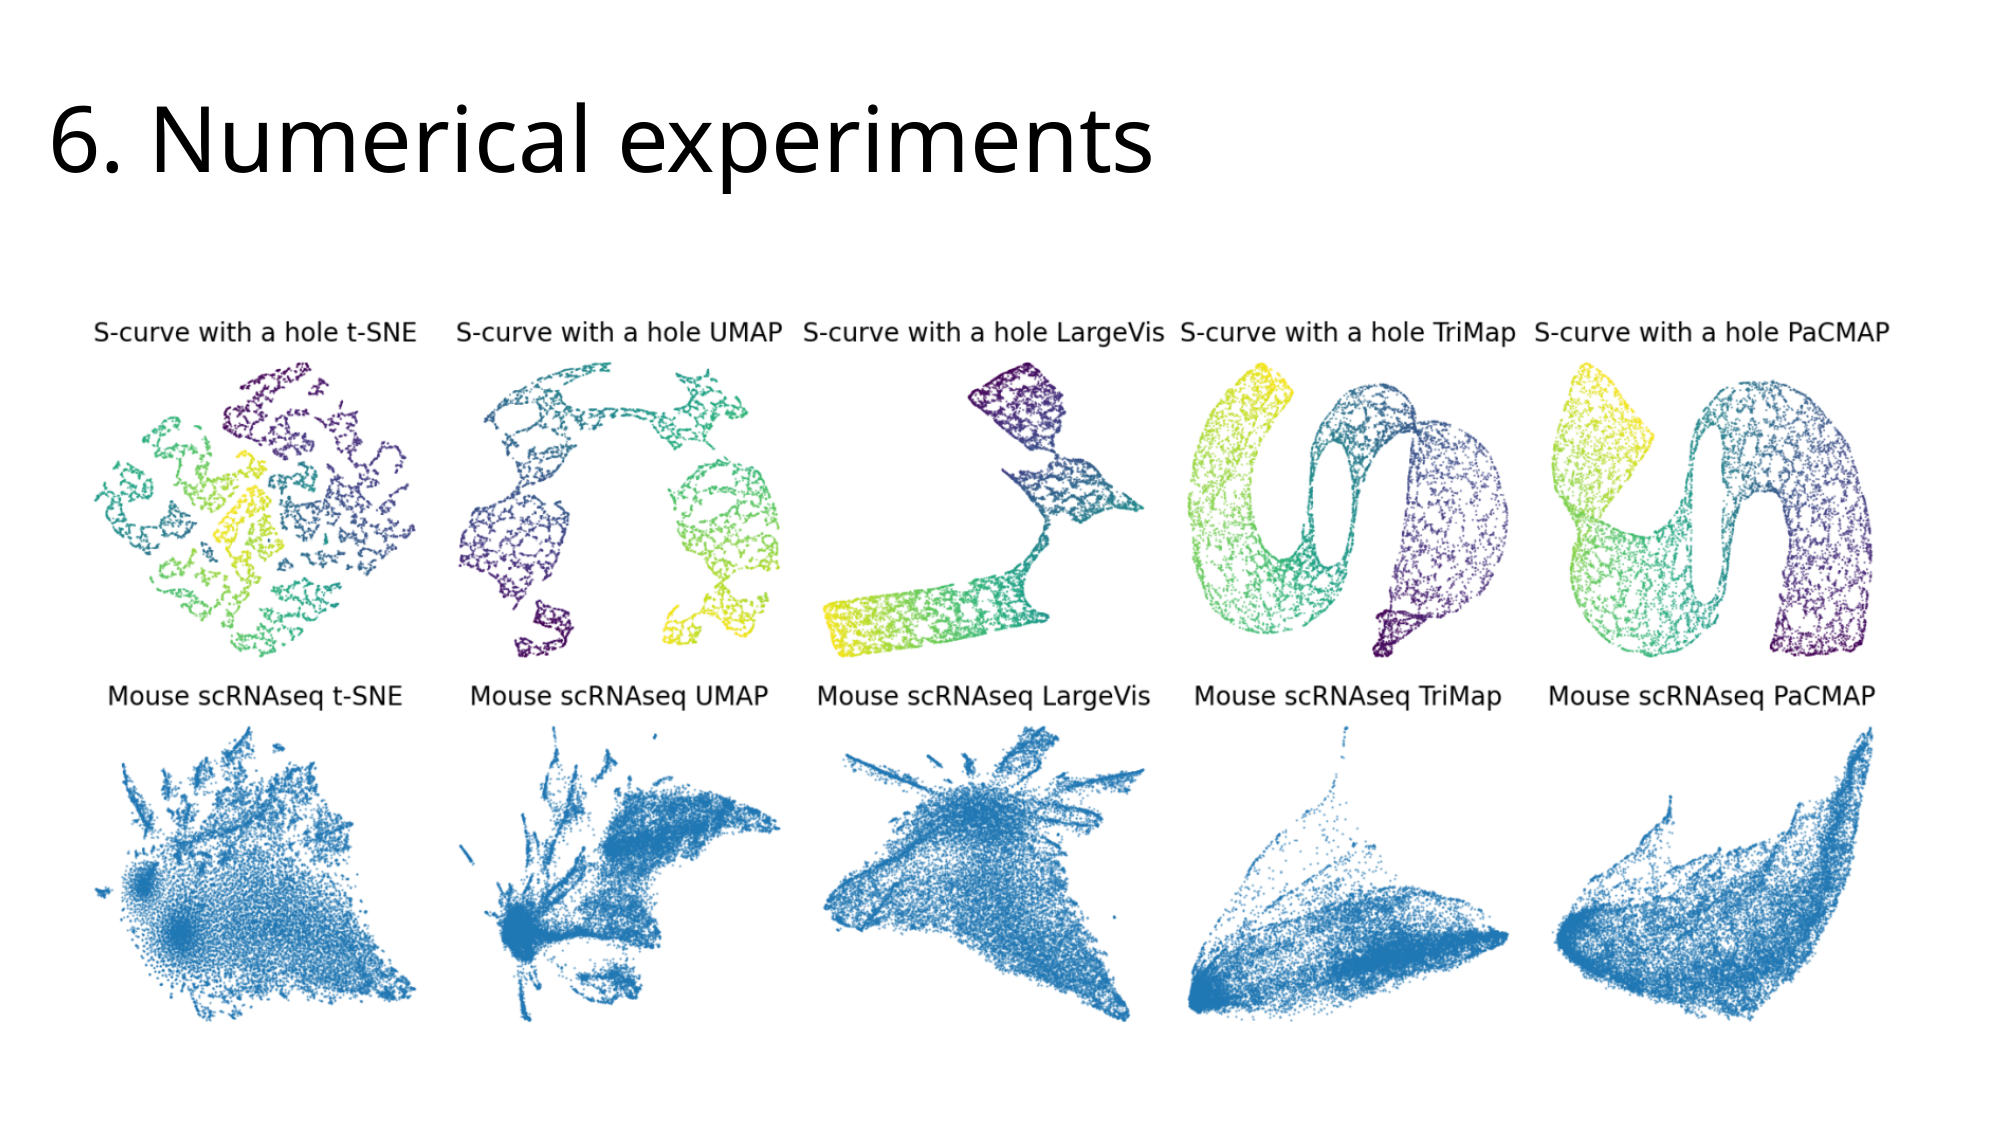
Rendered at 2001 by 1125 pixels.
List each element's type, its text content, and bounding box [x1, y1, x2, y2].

title 6. Numerical experiments [33, 0, 1952, 305]
picture [67, 297, 1917, 1057]
